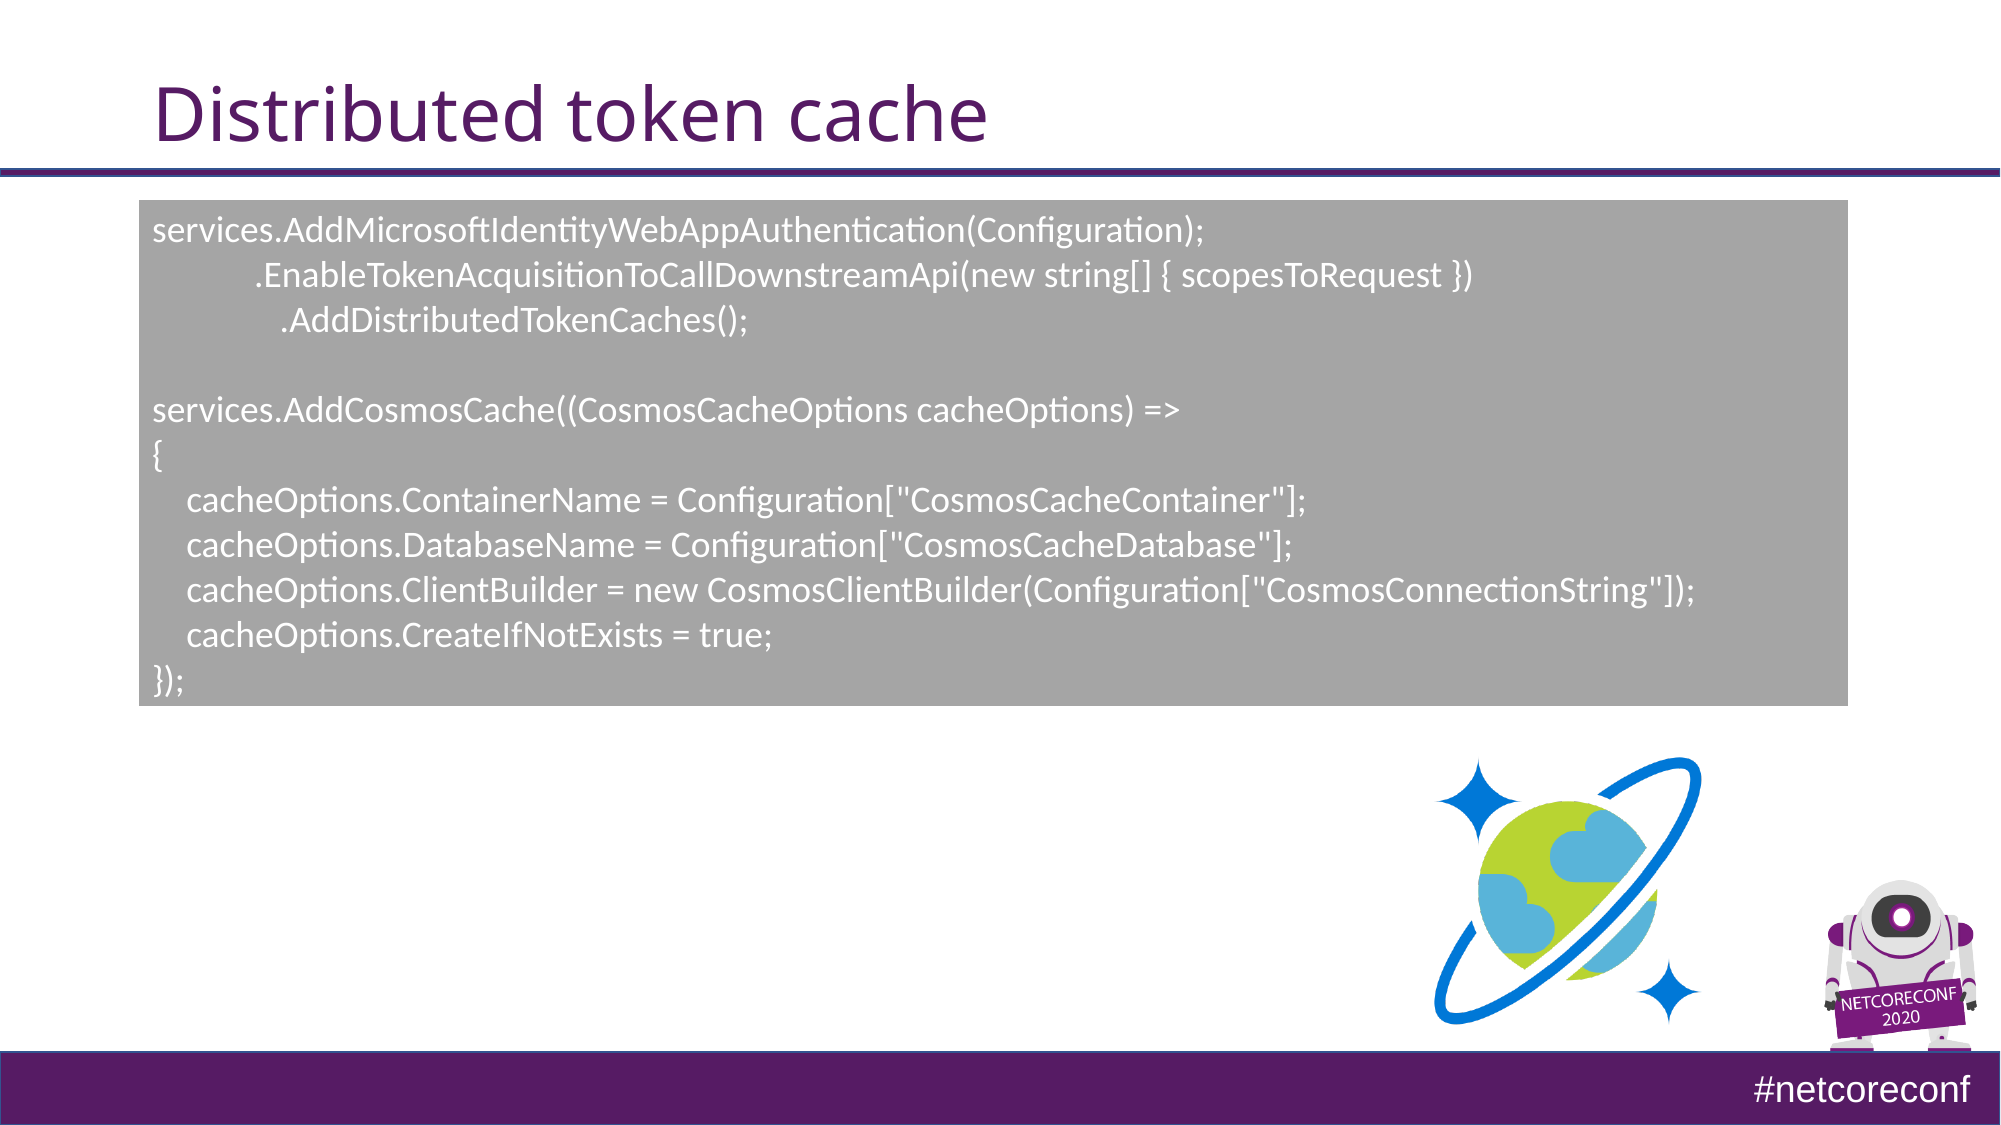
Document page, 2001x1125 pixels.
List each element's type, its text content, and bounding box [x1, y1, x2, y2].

picture [1433, 756, 1702, 1025]
title Distributed token cache [137, 20, 1863, 213]
picture [1824, 880, 1977, 1051]
text_box services.AddMicrosoftIdentityWebAppAuthentication(Configuration); .EnableTokenAcquisitionToCallDownstreamApi(new string[] { scopesToRequest }) .AddDistributedTokenCaches(); services.AddCosmosCache((CosmosCacheOptions cacheOptions) => { cacheOptions.ContainerName = Configuration["CosmosCacheContainer"]; cacheOptions.DatabaseName = Configuration["CosmosCacheDatabase"]; cacheOptions.ClientBuilder = new CosmosClientBuilder(Configuration["CosmosConnectionString"]); cacheOptions.CreateIfNotExists = true; }); [136, 196, 1851, 709]
